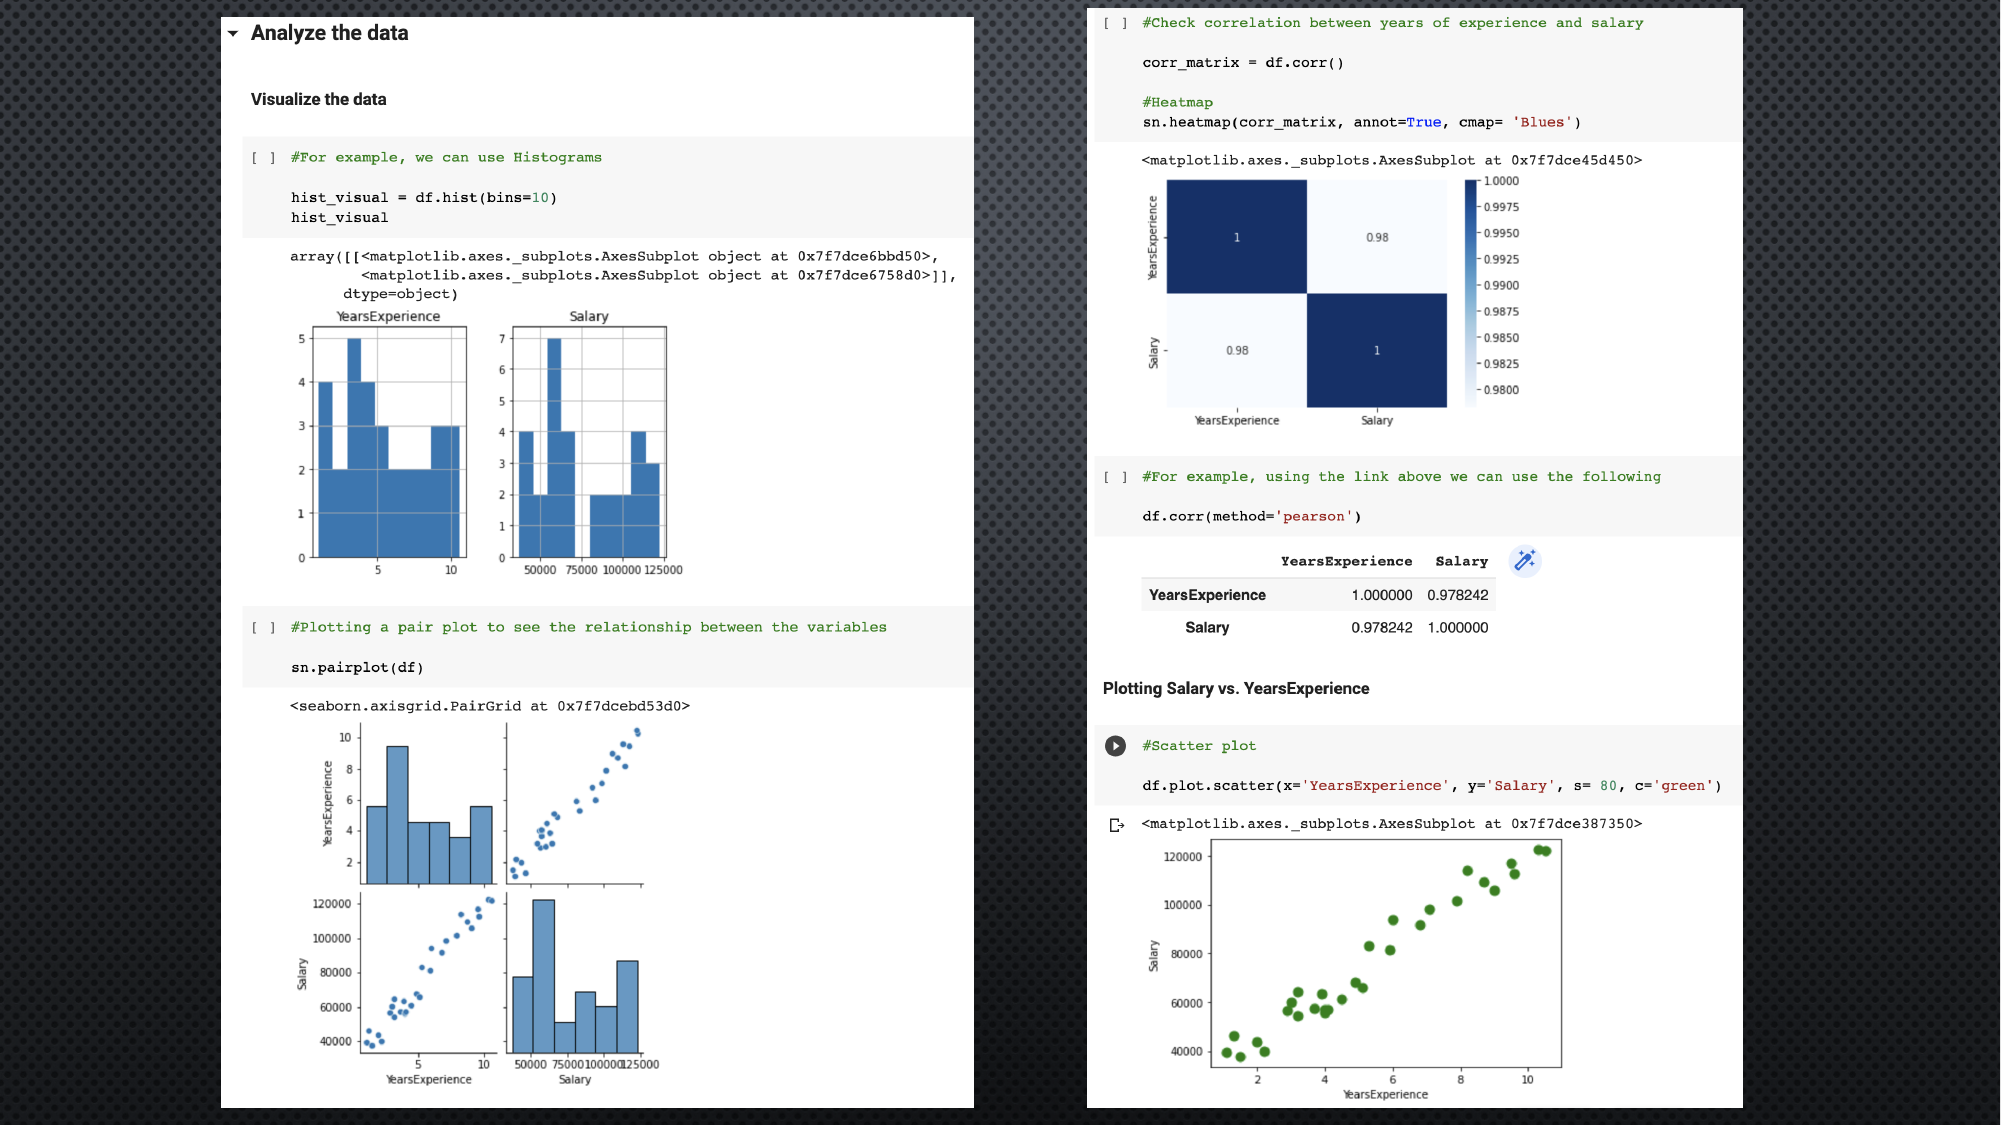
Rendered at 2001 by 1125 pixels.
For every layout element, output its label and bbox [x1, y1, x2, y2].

picture [1087, 8, 1743, 1108]
picture [221, 17, 974, 1108]
